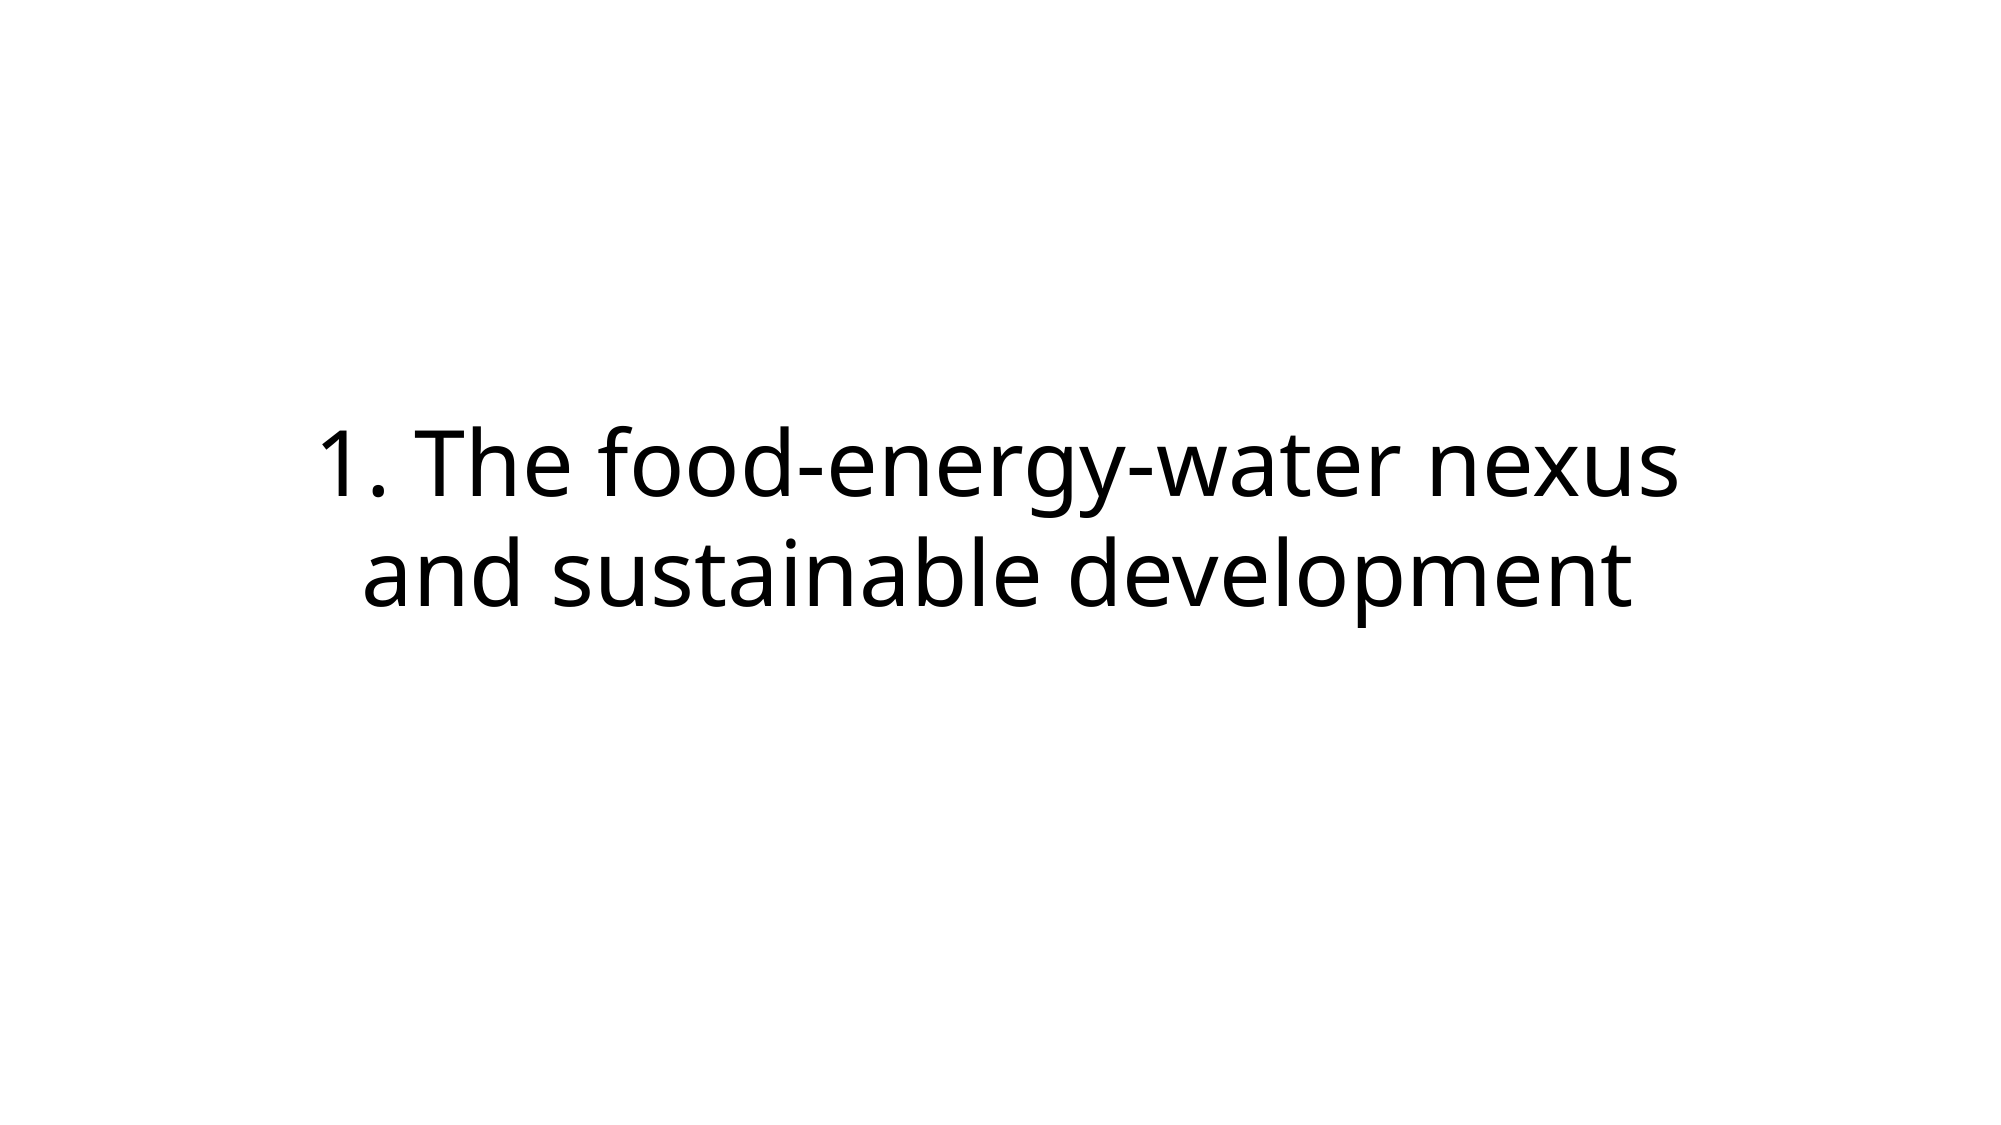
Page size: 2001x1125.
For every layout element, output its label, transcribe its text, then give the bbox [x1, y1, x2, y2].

text_box 1. The food-energy-water nexus and sustainable development [276, 397, 1721, 633]
